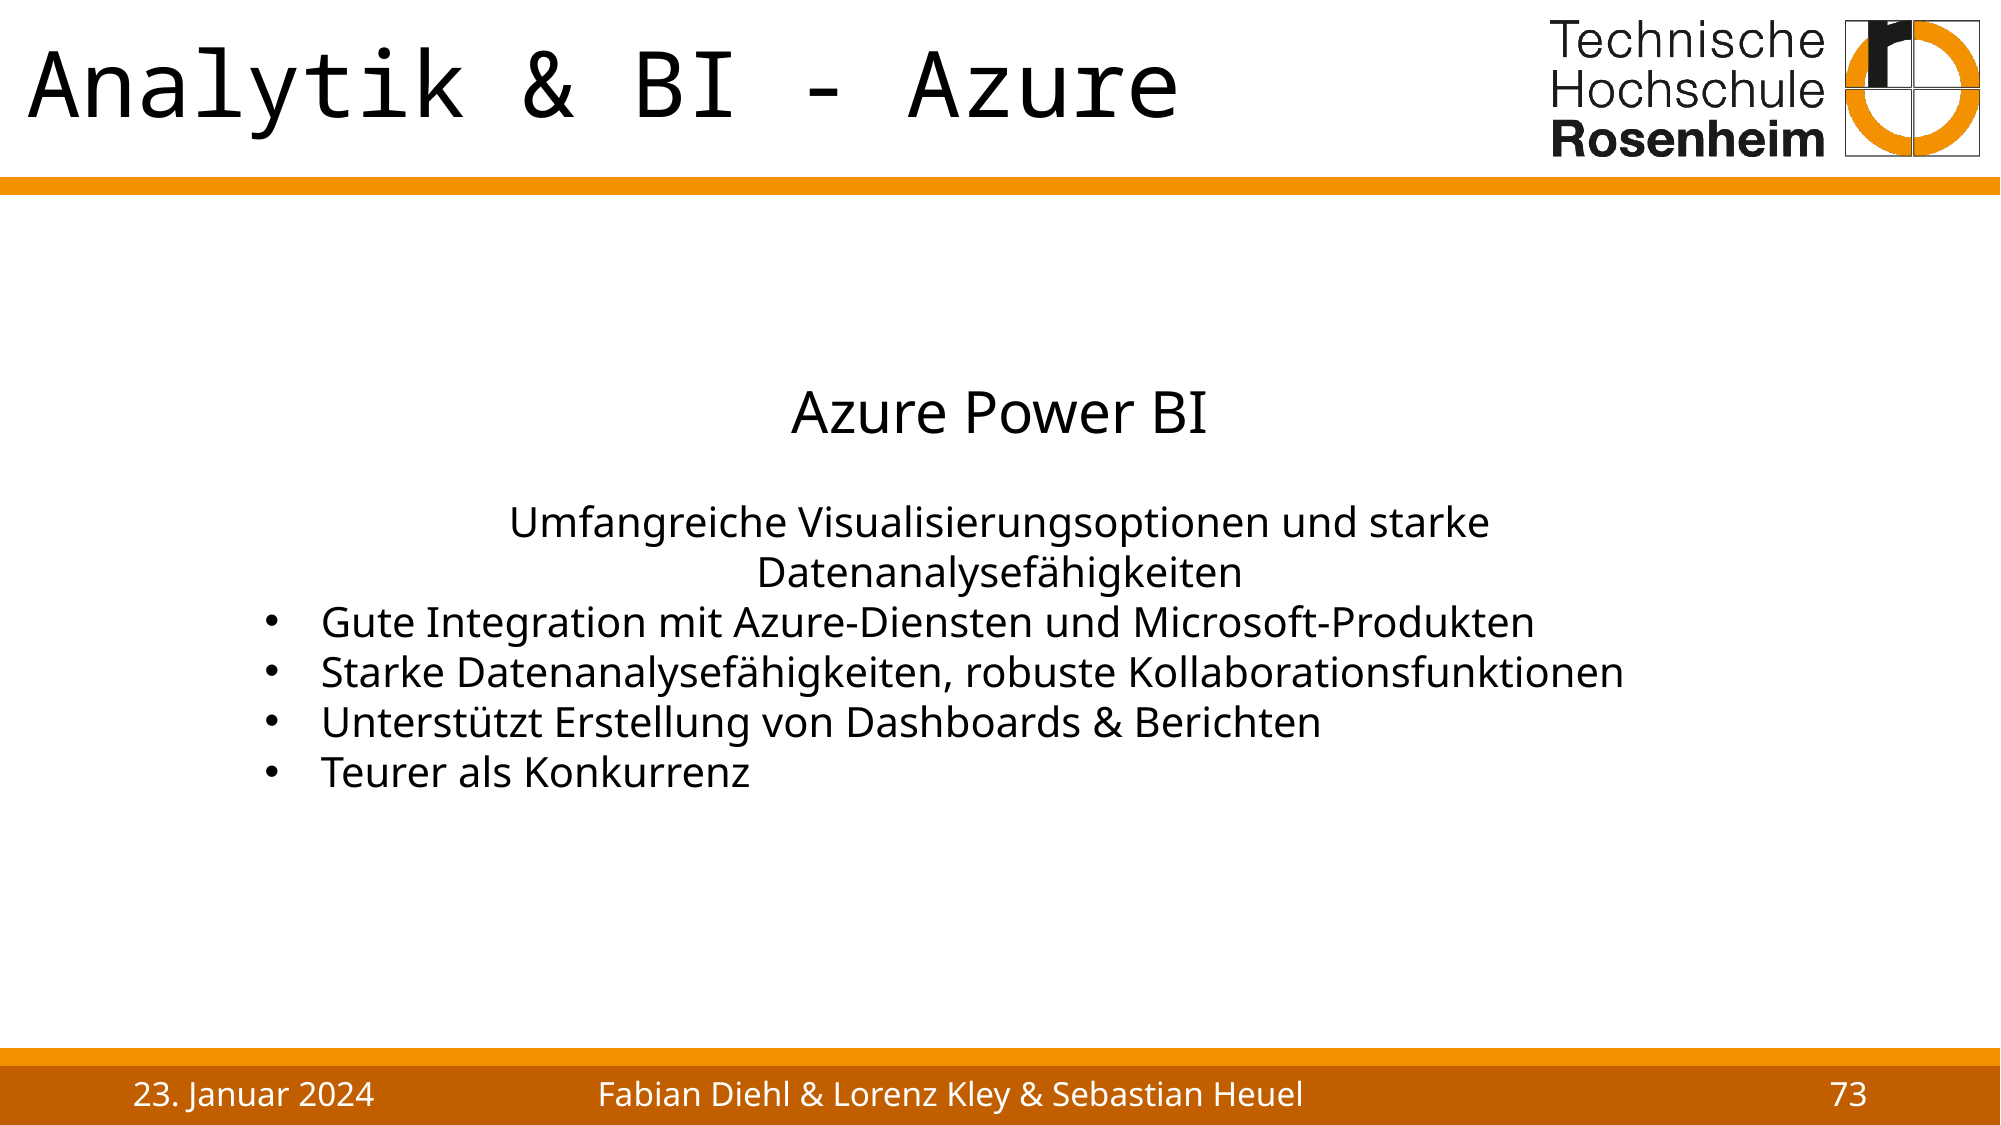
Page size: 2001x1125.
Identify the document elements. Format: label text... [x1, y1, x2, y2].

footer Fabian Diehl & Lorenz Kley & Sebastian Heuel [582, 1065, 1385, 1125]
title Analytik & BI - Azure [11, 11, 1526, 166]
slide_number 73 [1814, 1065, 1907, 1125]
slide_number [118, 1065, 569, 1125]
picture [1550, 20, 1980, 157]
text_box Azure Power BI Umfangreiche Visualisierungsoptionen und starke Datenanalysefähigkeiten Gute Integration mit Azure-Diensten und Microsoft-Produkten Starke Datenanalysefähigkeiten, robuste Kollaborationsfunktionen Unterstützt Erstellung von Dashboards & Berichten Teurer als Konkurrenz [249, 368, 1751, 803]
